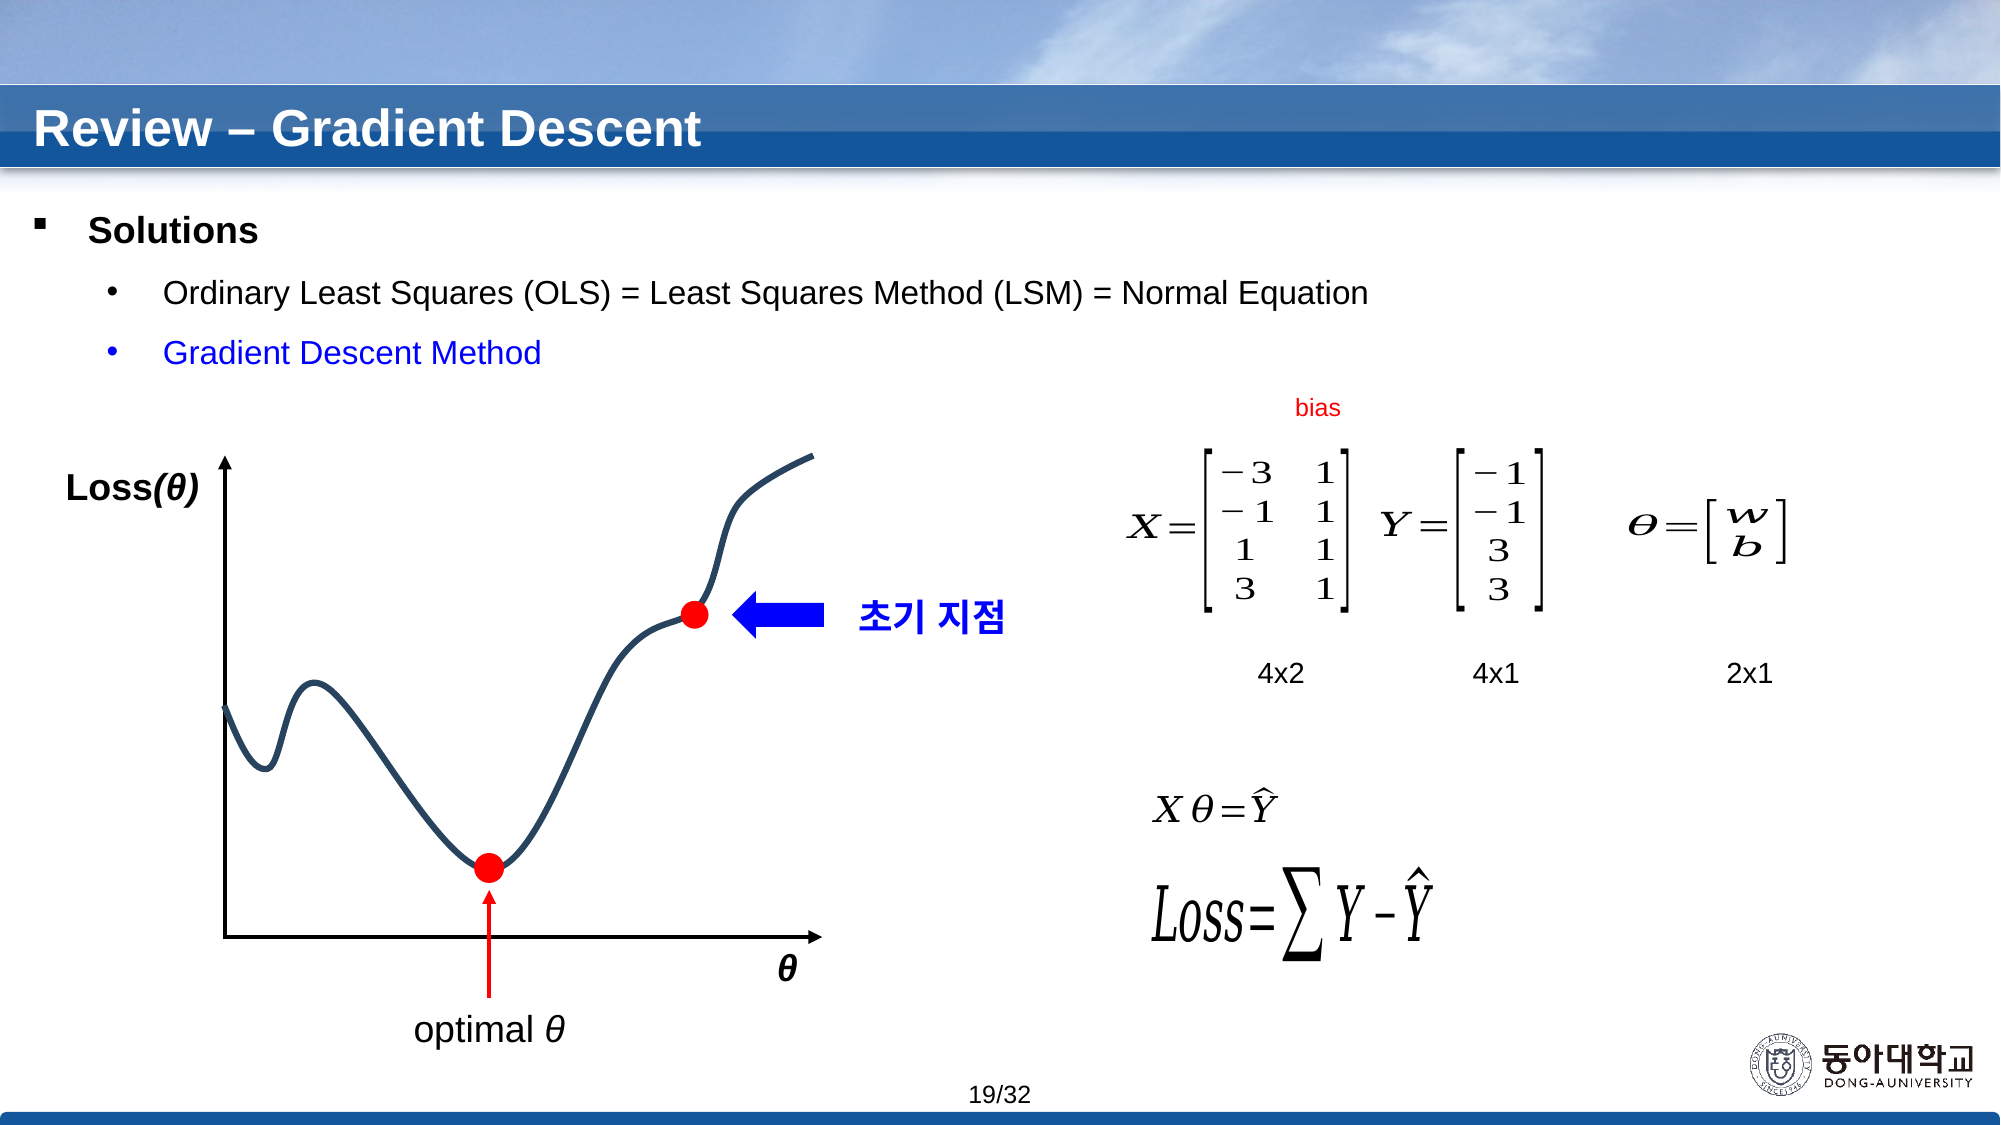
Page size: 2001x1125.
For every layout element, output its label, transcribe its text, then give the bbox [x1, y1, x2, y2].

text_box [730, 588, 825, 642]
text_box Review – Gradient Descent [19, 87, 1870, 165]
text_box [679, 599, 710, 630]
text_box optimal θ [398, 997, 580, 1058]
text_box bias [1280, 384, 1357, 430]
text_box 초기 지점 [843, 586, 1022, 647]
text_box 4x2 [1242, 647, 1320, 697]
picture [1742, 1024, 1983, 1110]
text_box [473, 851, 506, 885]
text_box 2x1 [1711, 647, 1789, 697]
text_box [226, 454, 814, 866]
text_box 4x1 [1457, 647, 1535, 697]
picture [0, 85, 2000, 167]
text_box Solutions Ordinary Least Squares (OLS) = Least Squares Method (LSM) = Normal Equation Gradient Descent Method [16, 176, 1386, 379]
text_box Loss(θ) [50, 455, 215, 516]
text_box θ [761, 938, 813, 997]
